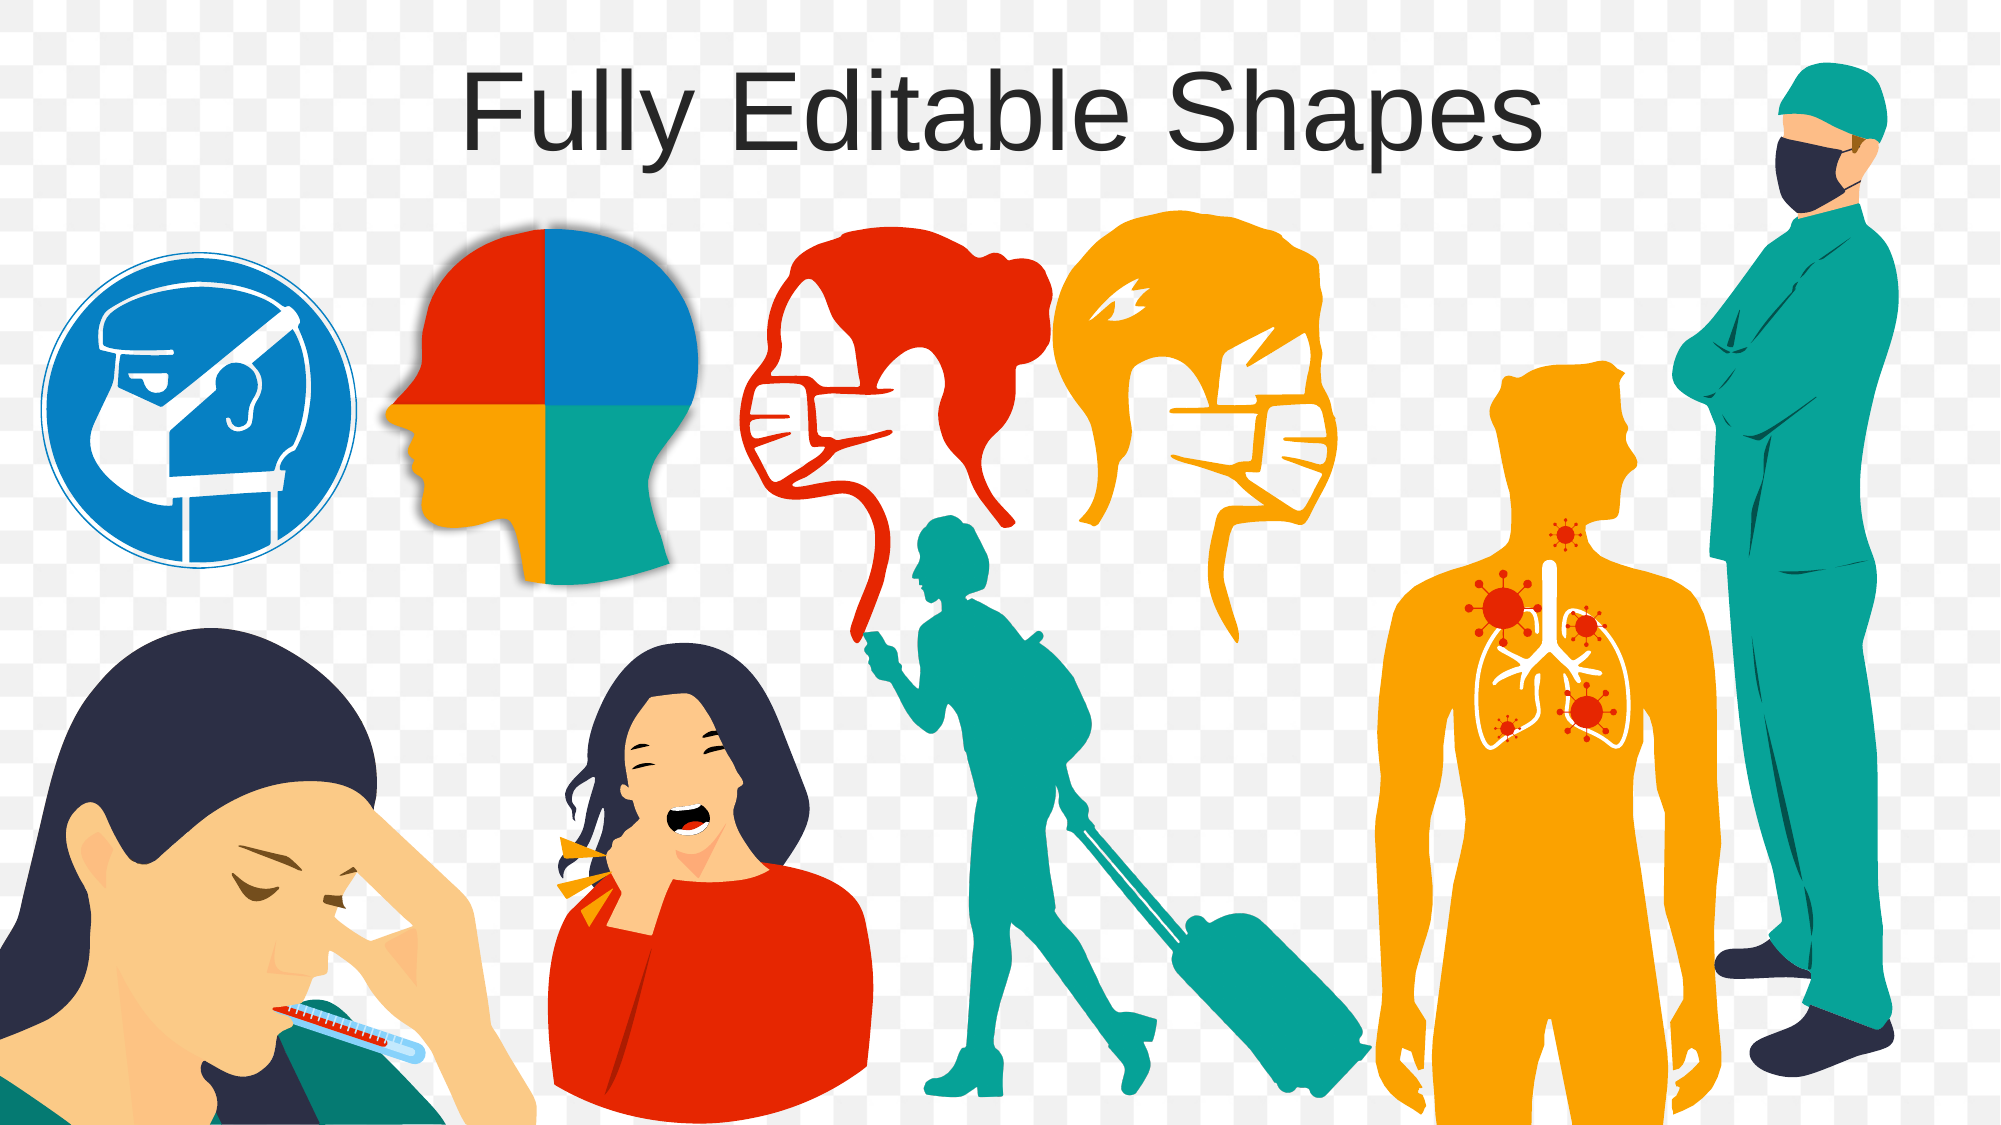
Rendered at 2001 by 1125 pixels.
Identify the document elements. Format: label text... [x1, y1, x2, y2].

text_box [739, 210, 1338, 644]
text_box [547, 642, 874, 1124]
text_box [1374, 360, 1722, 1125]
list Fully Editable Shapes [53, 54, 1952, 174]
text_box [385, 229, 699, 585]
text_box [40, 252, 358, 569]
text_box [0, 627, 537, 1125]
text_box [1672, 62, 1899, 1077]
picture [0, 0, 2001, 1125]
